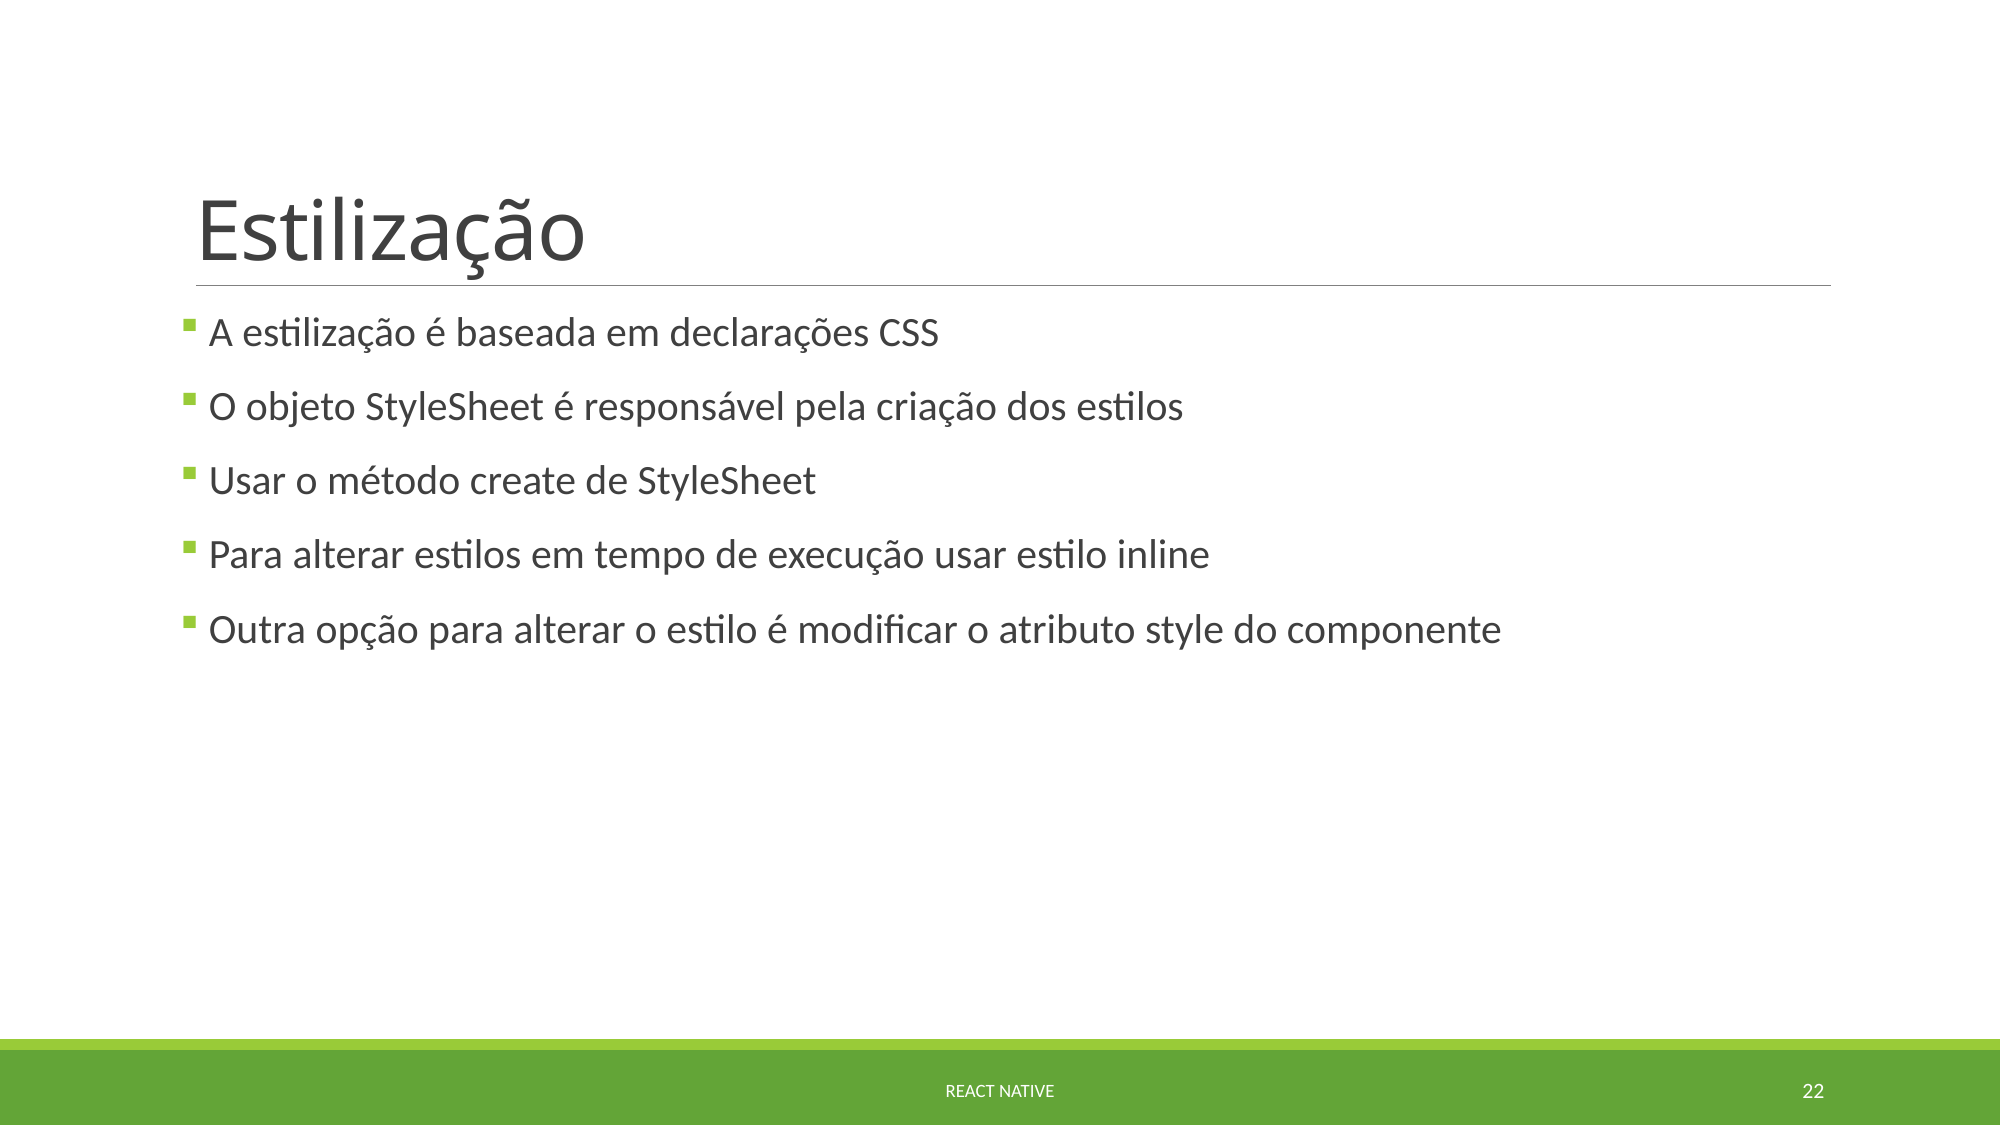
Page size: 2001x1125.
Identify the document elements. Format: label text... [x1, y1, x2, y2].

footer React Native [604, 1059, 1396, 1120]
list A estilização é baseada em declarações CSS O objeto StyleSheet é responsável pela criação dos estilos Usar o método create de StyleSheet Para alterar estilos em tempo de execução usar estilo inline Outra opção para alterar o estilo é modificar o atributo style do componente [180, 302, 1830, 963]
slide_number 22 [1624, 1059, 1840, 1120]
title Estilização [180, 47, 1830, 285]
